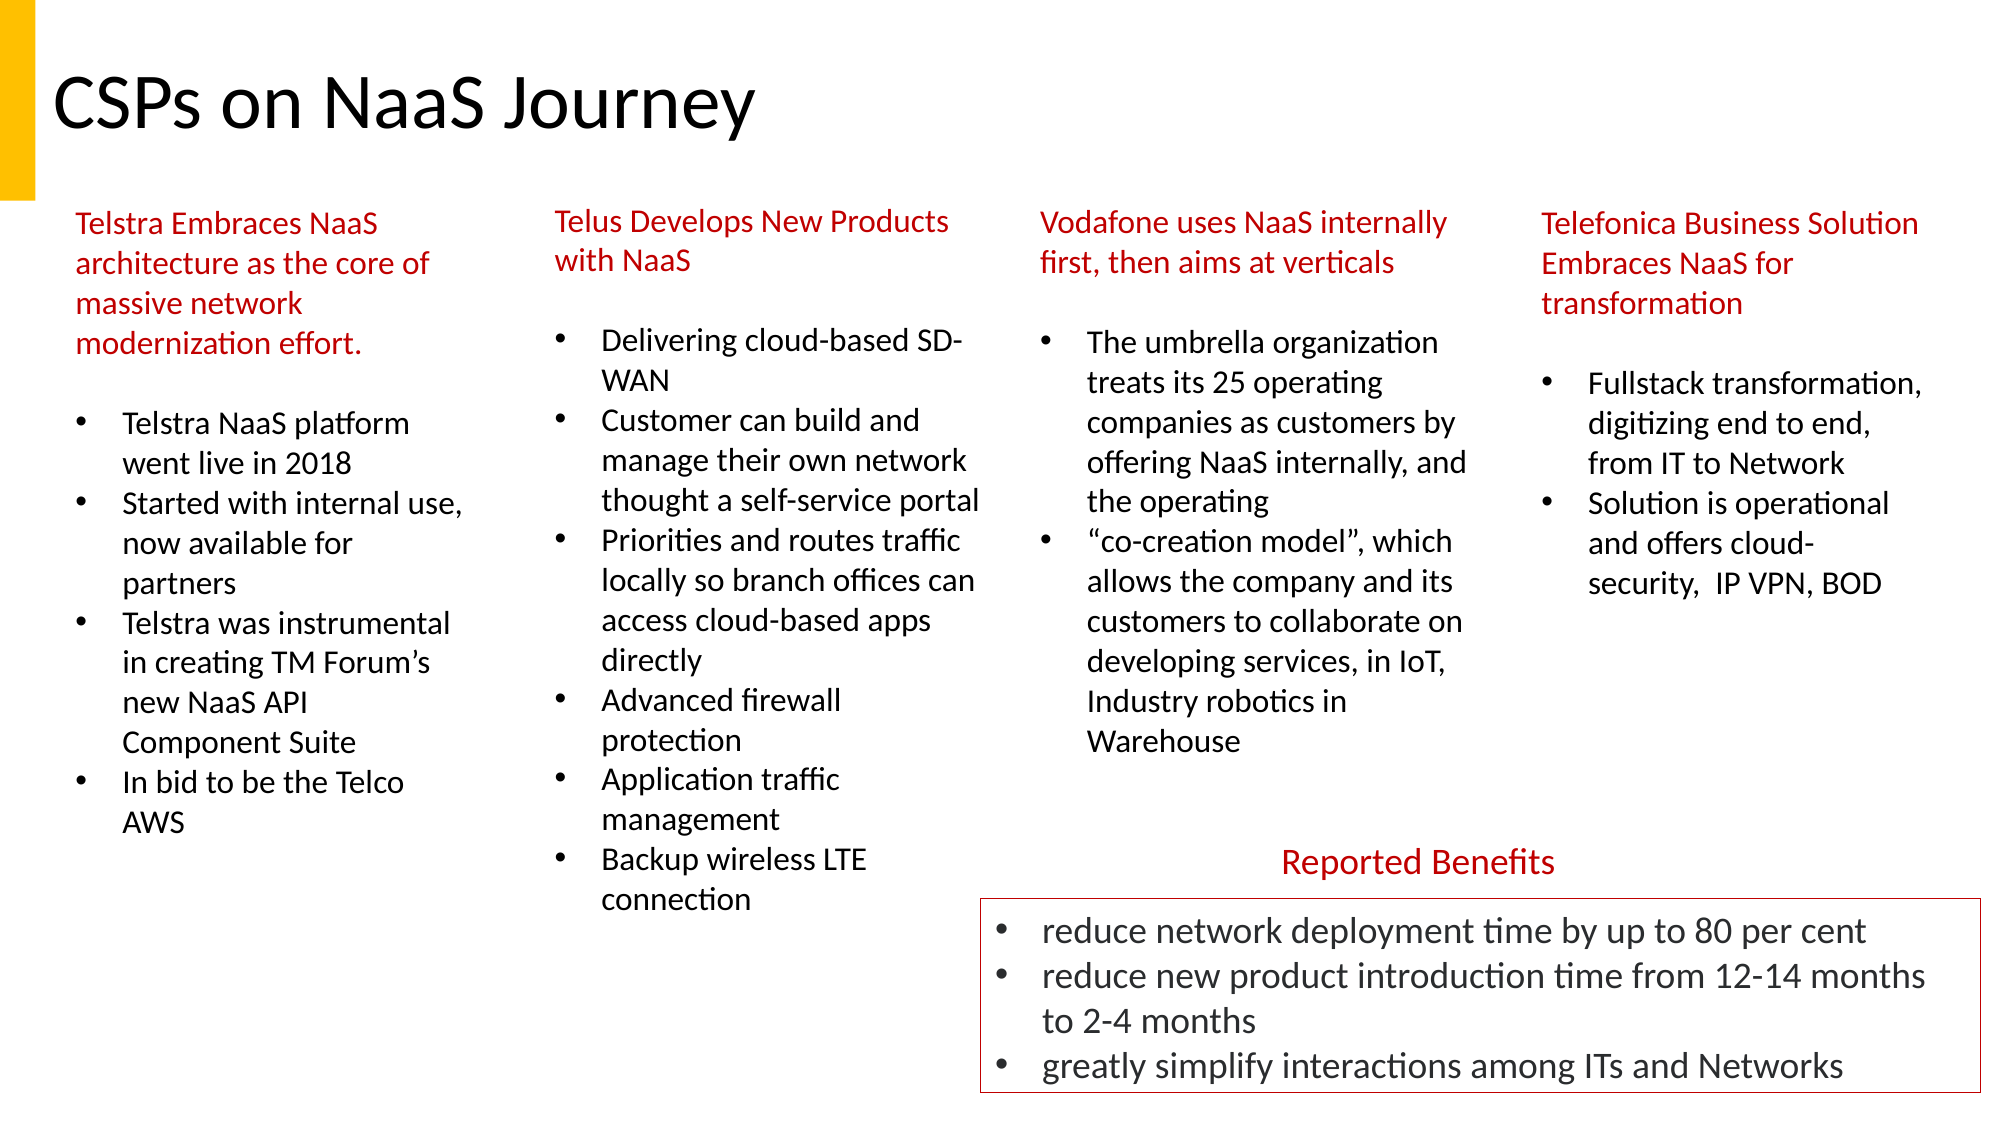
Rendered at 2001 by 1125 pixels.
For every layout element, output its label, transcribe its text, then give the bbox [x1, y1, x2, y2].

text_box Vodafone uses NaaS internally first, then aims at verticals The umbrella organization treats its 25 operating companies as customers by offering NaaS internally, and the operating “co-creation model”, which allows the company and its customers to collaborate on developing services, in IoT, Industry robotics in Warehouse [1025, 192, 1486, 807]
text_box Telstra Embraces NaaS architecture as the core of massive network modernization effort. Telstra NaaS platform went live in 2018 Started with internal use, now available for partners Telstra was instrumental in creating TM Forum’s new NaaS API Component Suite In bid to be the Telco AWS [60, 194, 483, 848]
text_box reduce network deployment time by up to 80 per cent reduce new product introduction time from 12-14 months to 2-4 months greatly simplify interactions among ITs and Networks [980, 898, 1981, 1093]
text_box Reported Benefits [1266, 829, 1571, 889]
text_box CSPs on NaaS Journey [38, 42, 773, 153]
text_box Telefonica Business Solution Embraces NaaS for transformation Fullstack transformation, digitizing end to end, from IT to Network Solution is operational and offers cloud-security, IP VPN, BOD [1526, 194, 1942, 649]
text_box [0, 0, 36, 202]
text_box Telus Develops New Products with NaaS Delivering cloud-based SD-WAN Customer can build and manage their own network thought a self-service portal Priorities and routes traffic locally so branch offices can access cloud-based apps directly Advanced firewall protection Application traffic management Backup wireless LTE connection [539, 191, 1000, 965]
